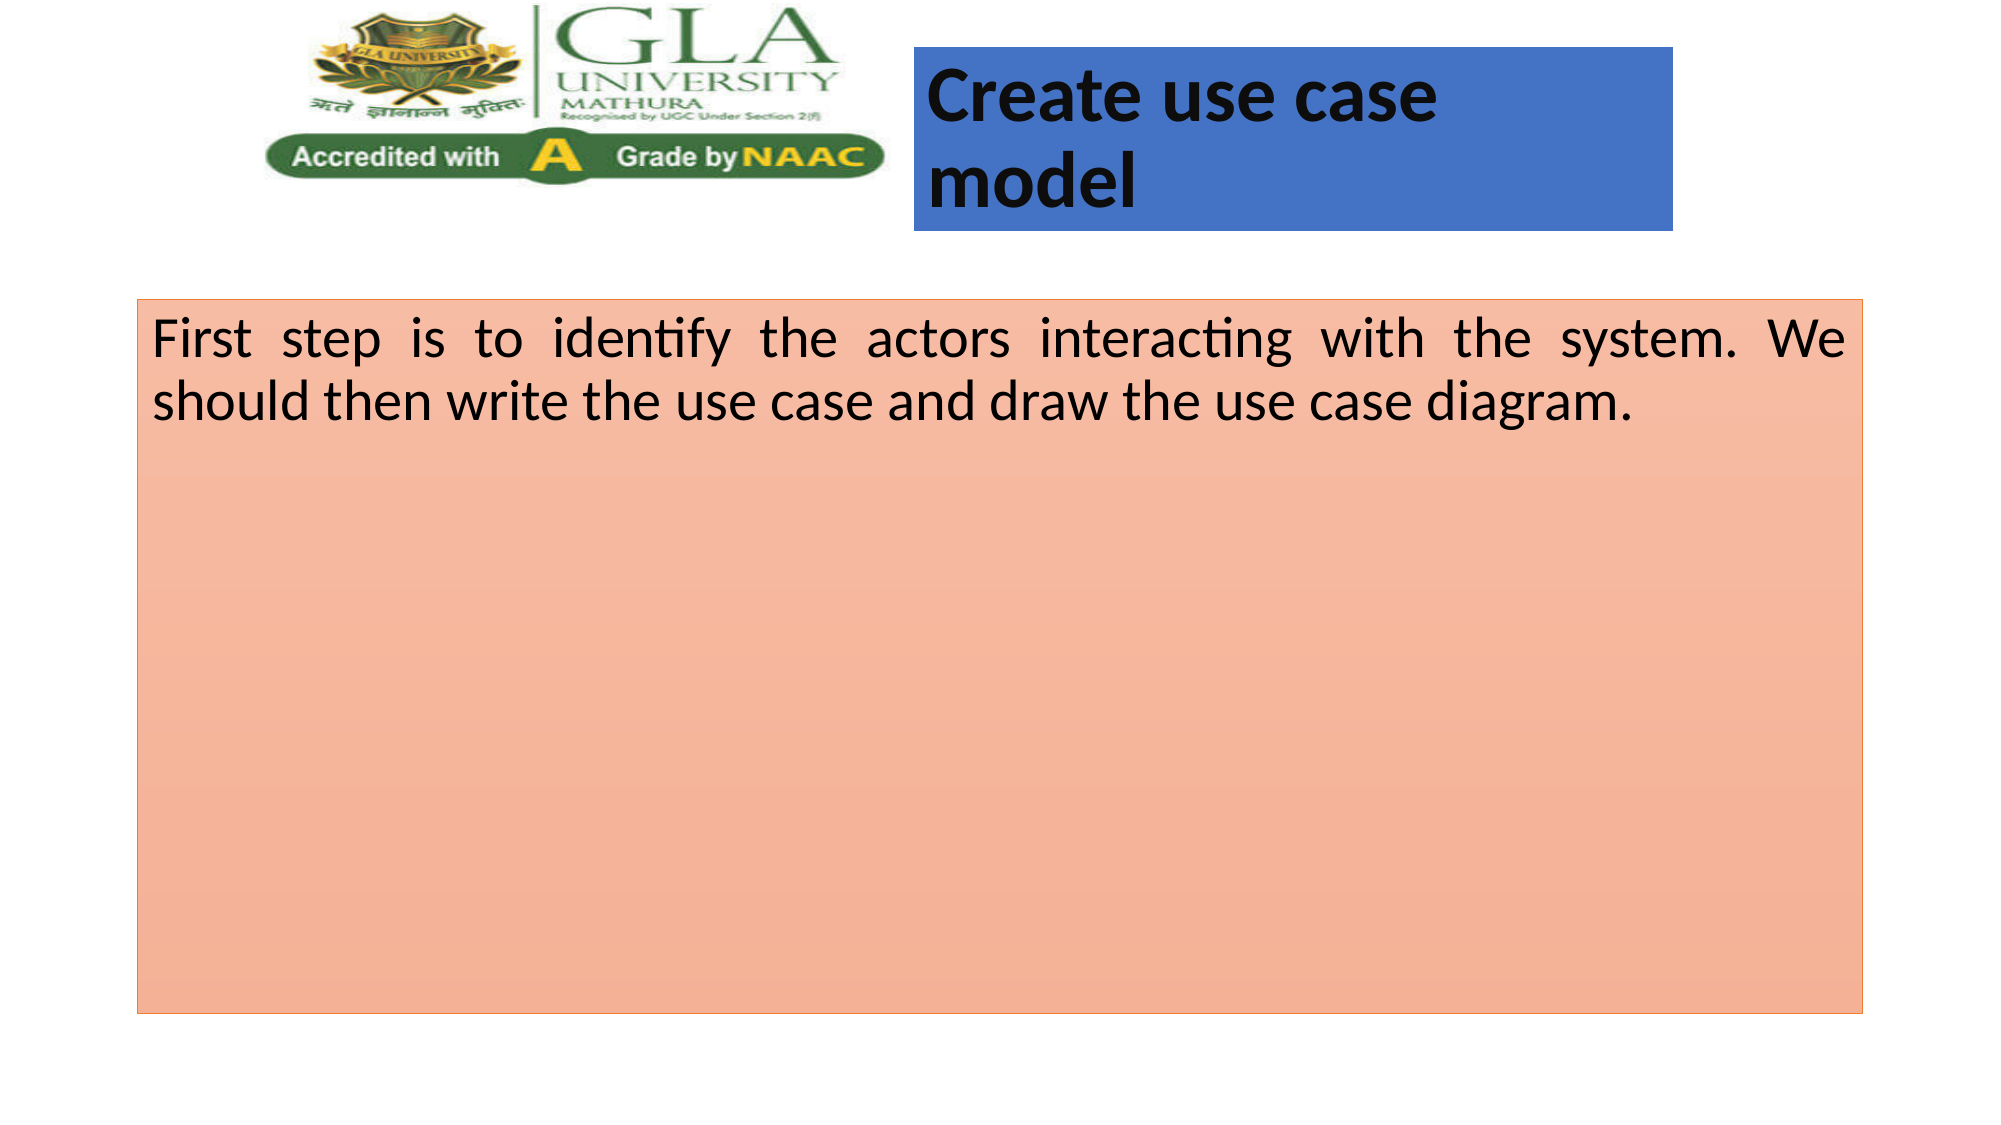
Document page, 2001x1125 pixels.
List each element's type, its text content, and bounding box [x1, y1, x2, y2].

list First step is to identify the actors interacting with the system. We should then write the use case and draw the use case diagram. [137, 299, 1863, 1014]
title Create use case model [911, 43, 1677, 234]
picture [249, 3, 900, 188]
